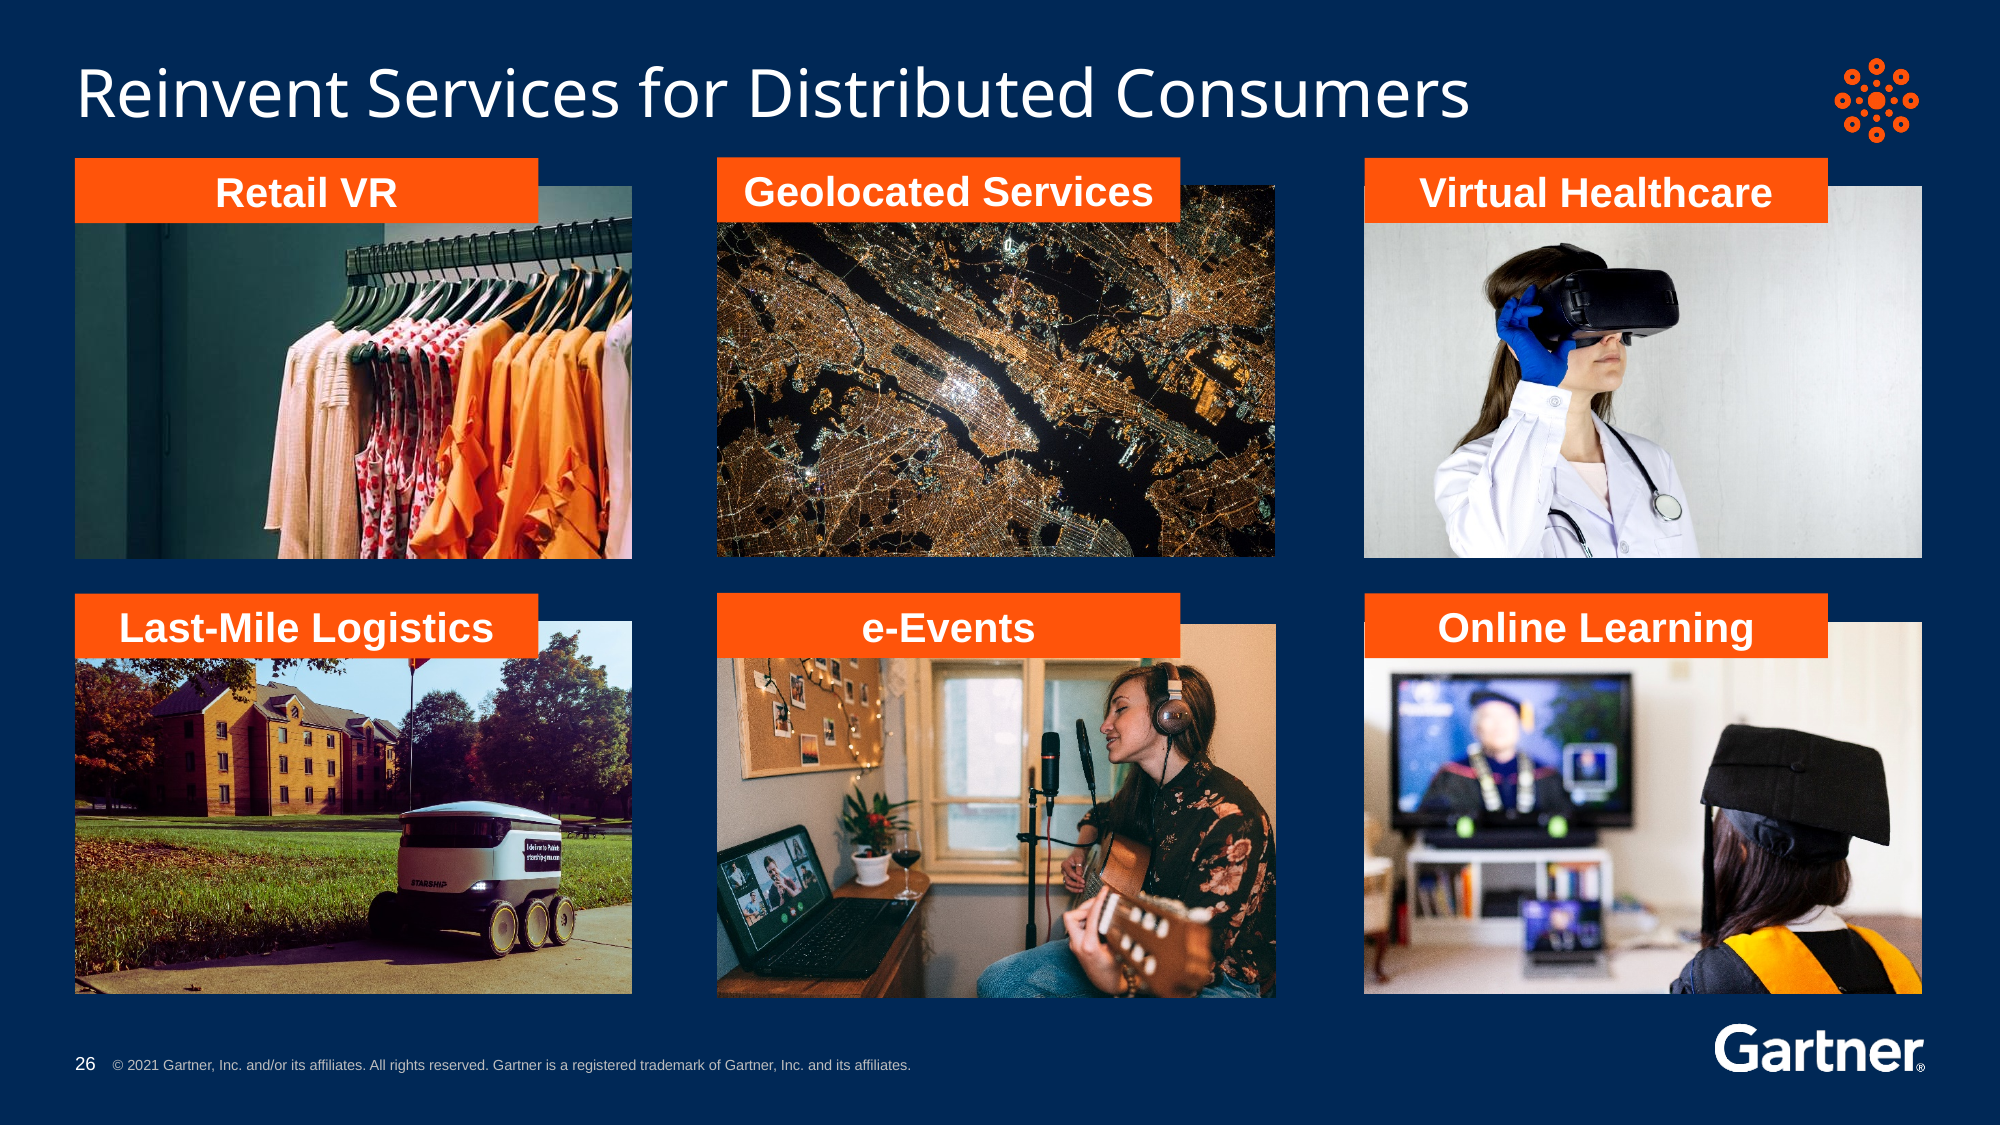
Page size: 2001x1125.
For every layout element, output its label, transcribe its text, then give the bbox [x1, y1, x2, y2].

text_box e-Events [717, 592, 1181, 623]
picture [1025, 990, 1047, 998]
title Reinvent Services for Distributed Consumers [75, 60, 1817, 133]
picture [1364, 621, 1922, 994]
text_box Geolocated Services [717, 157, 1181, 184]
picture [1714, 1023, 1925, 1072]
picture [990, 983, 1001, 990]
text_box Virtual Healthcare [1364, 157, 1828, 185]
picture [995, 991, 1001, 998]
picture [716, 624, 1276, 998]
picture [716, 185, 1275, 557]
text_box Last-Mile Logistics [74, 593, 539, 621]
text_box Retail VR [74, 158, 539, 186]
picture [1821, 57, 1932, 144]
picture [1012, 989, 1024, 998]
picture [1364, 186, 1922, 559]
picture [74, 621, 633, 994]
text_box Online Learning [1364, 593, 1828, 621]
picture [74, 186, 633, 559]
